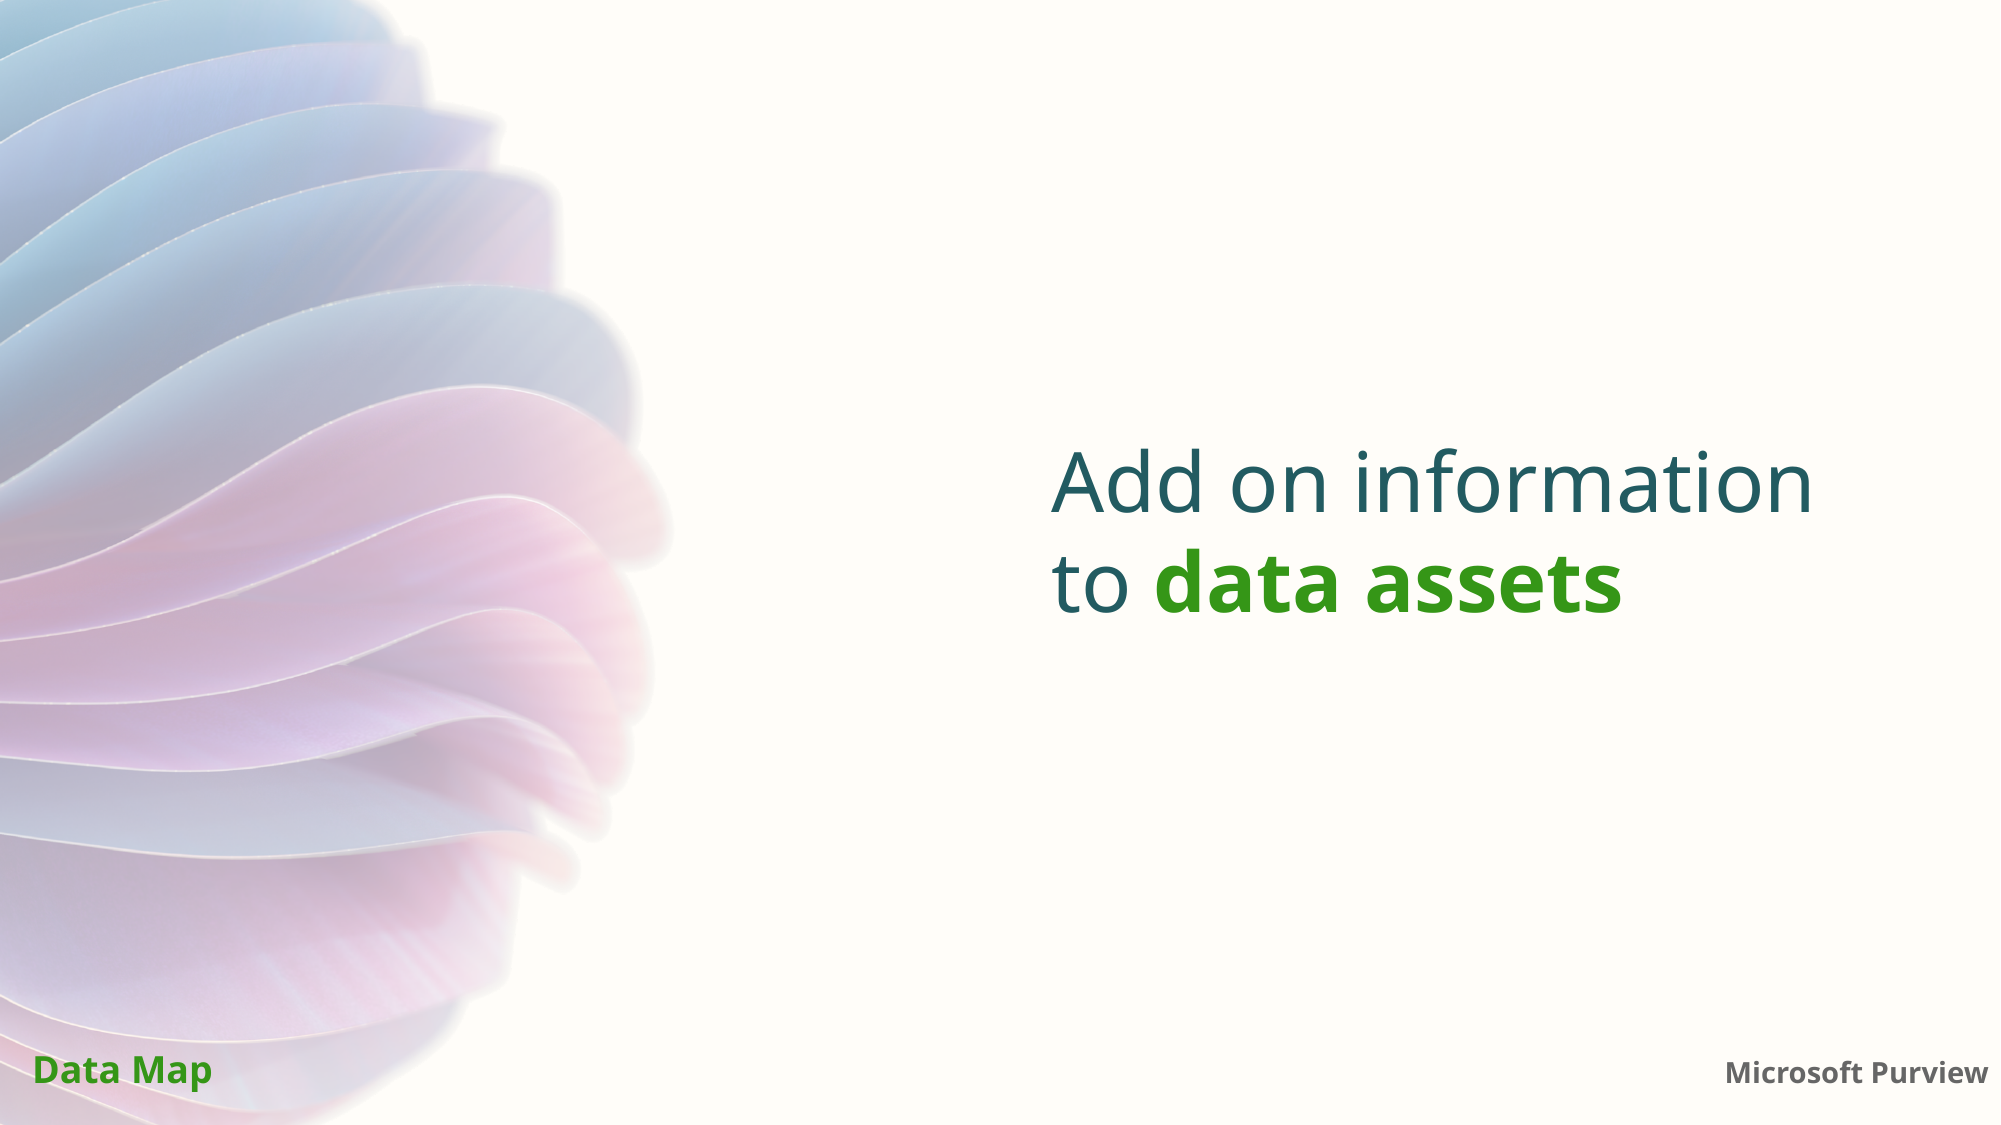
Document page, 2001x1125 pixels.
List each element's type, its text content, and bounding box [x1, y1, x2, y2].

text_box Data Map [17, 1038, 249, 1099]
text_box Add on information to data assets [1036, 421, 1832, 637]
